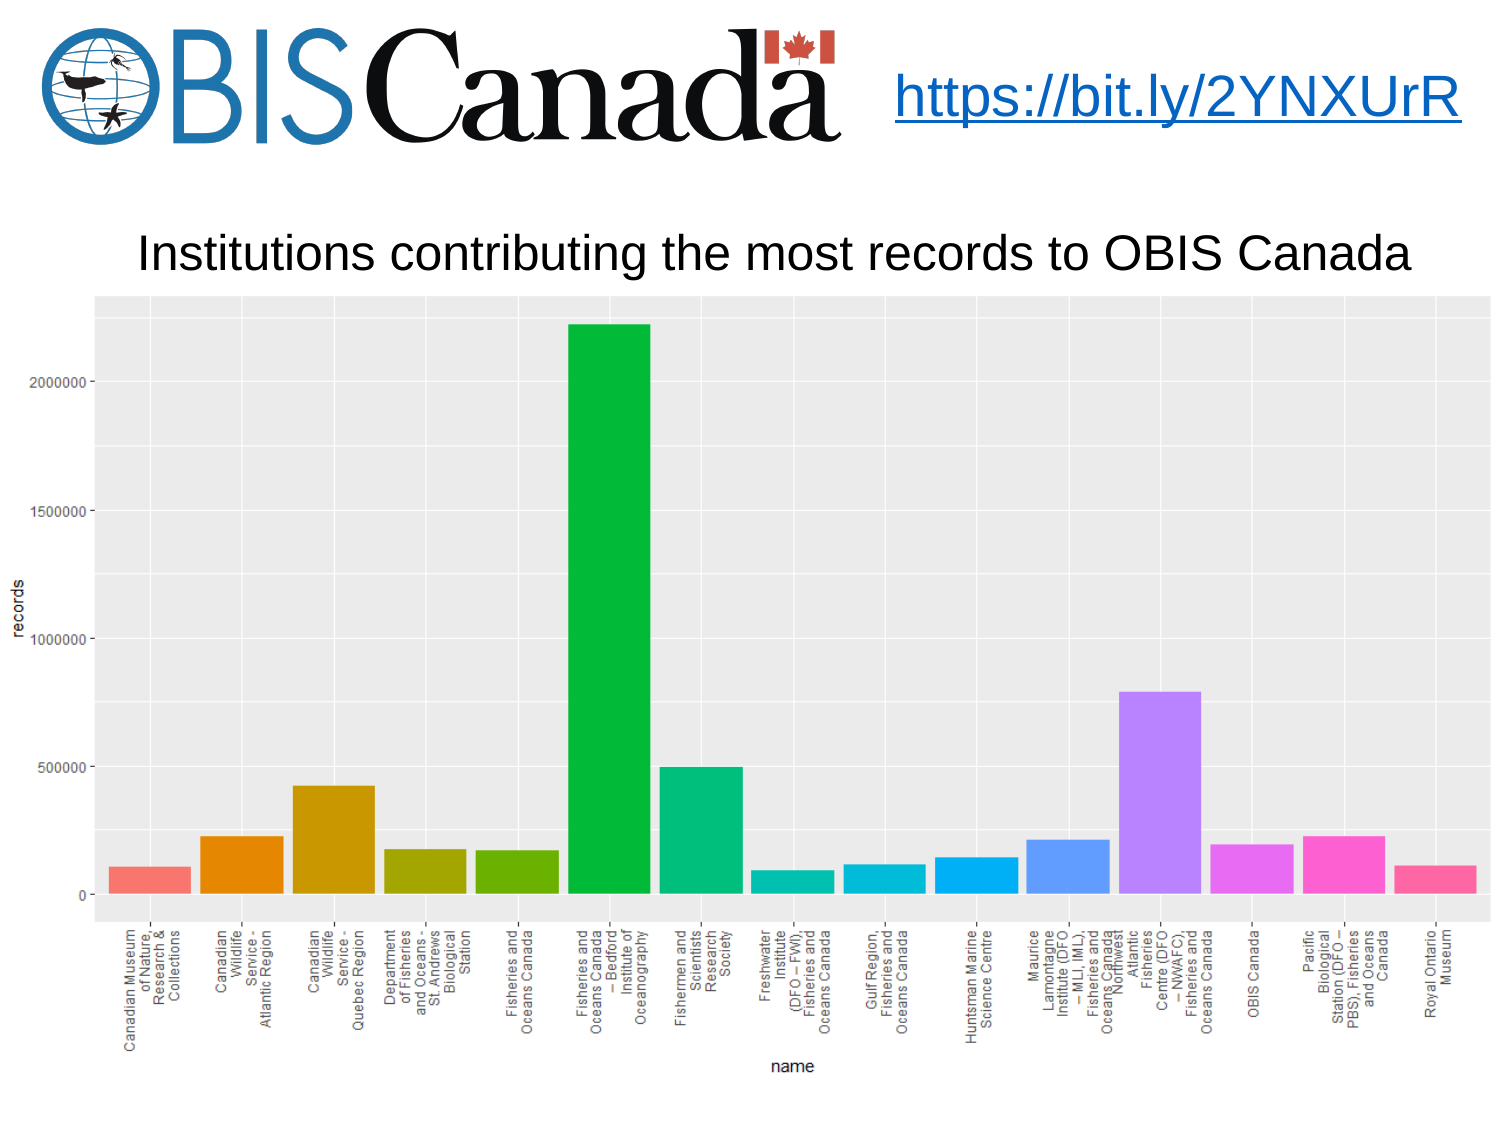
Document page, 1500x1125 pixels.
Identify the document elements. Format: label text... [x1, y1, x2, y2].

text_box Institutions contributing the most records to OBIS Canada [856, 213, 1428, 288]
text_box https://bit.ly/2YNXUrR [879, 50, 1500, 136]
picture [0, 0, 1500, 1084]
text_box Institutions contributing the most records to OBIS Canada [122, 213, 352, 288]
